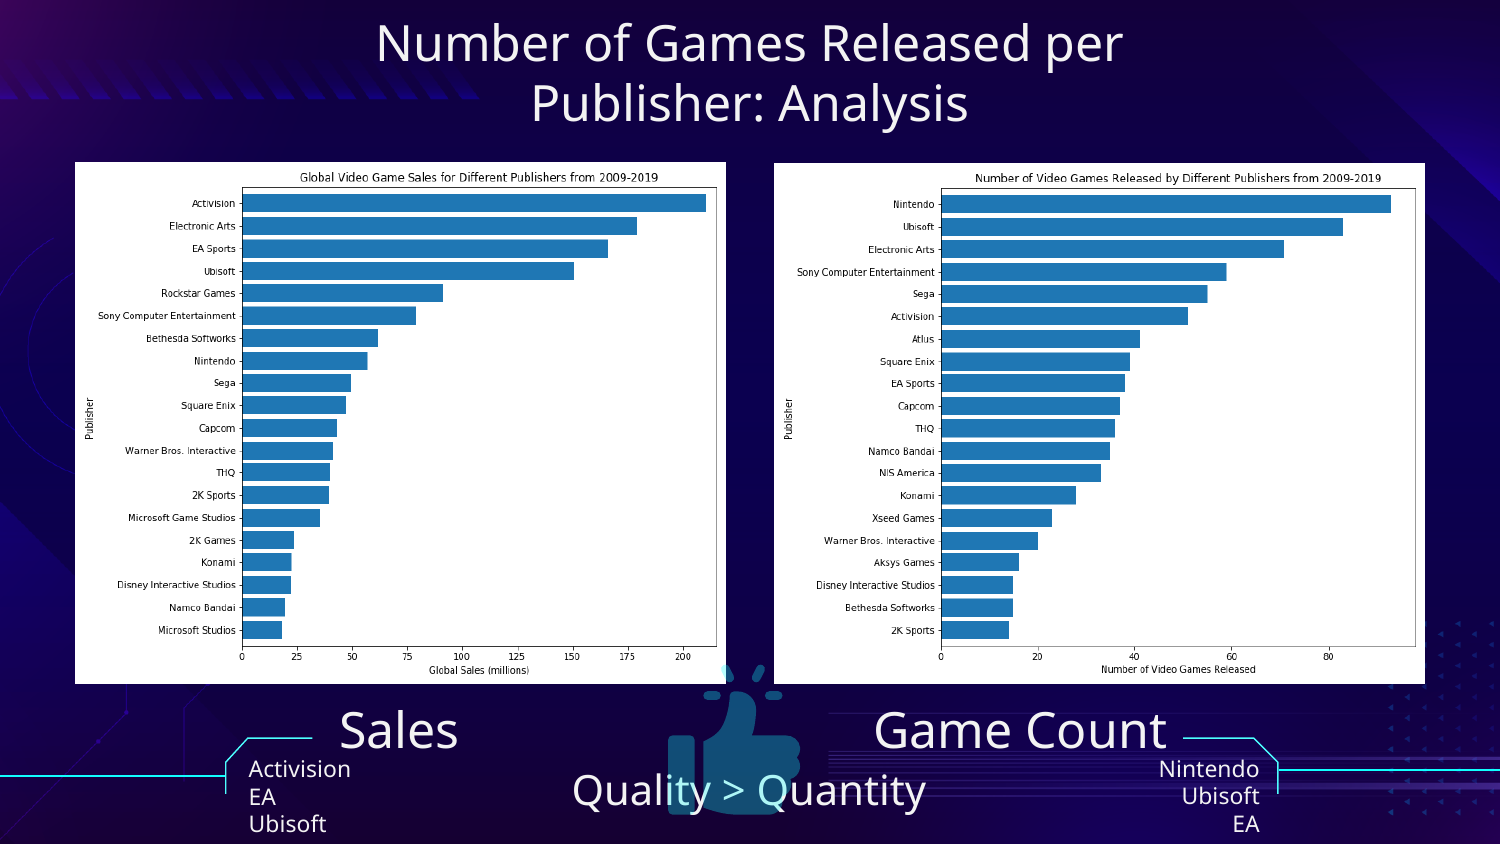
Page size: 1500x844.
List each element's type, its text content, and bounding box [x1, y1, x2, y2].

text_box Sales [303, 692, 460, 773]
text_box Activision EA Ubisoft [248, 802, 505, 838]
text_box Game Count [840, 691, 1168, 776]
picture [0, 0, 1500, 844]
text_box Quality > Quantity [536, 743, 962, 833]
text_box Nintendo Ubisoft EA [1004, 801, 1260, 837]
title Number of Games Released per Publisher: Analysis [322, 0, 1178, 147]
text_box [667, 664, 804, 815]
